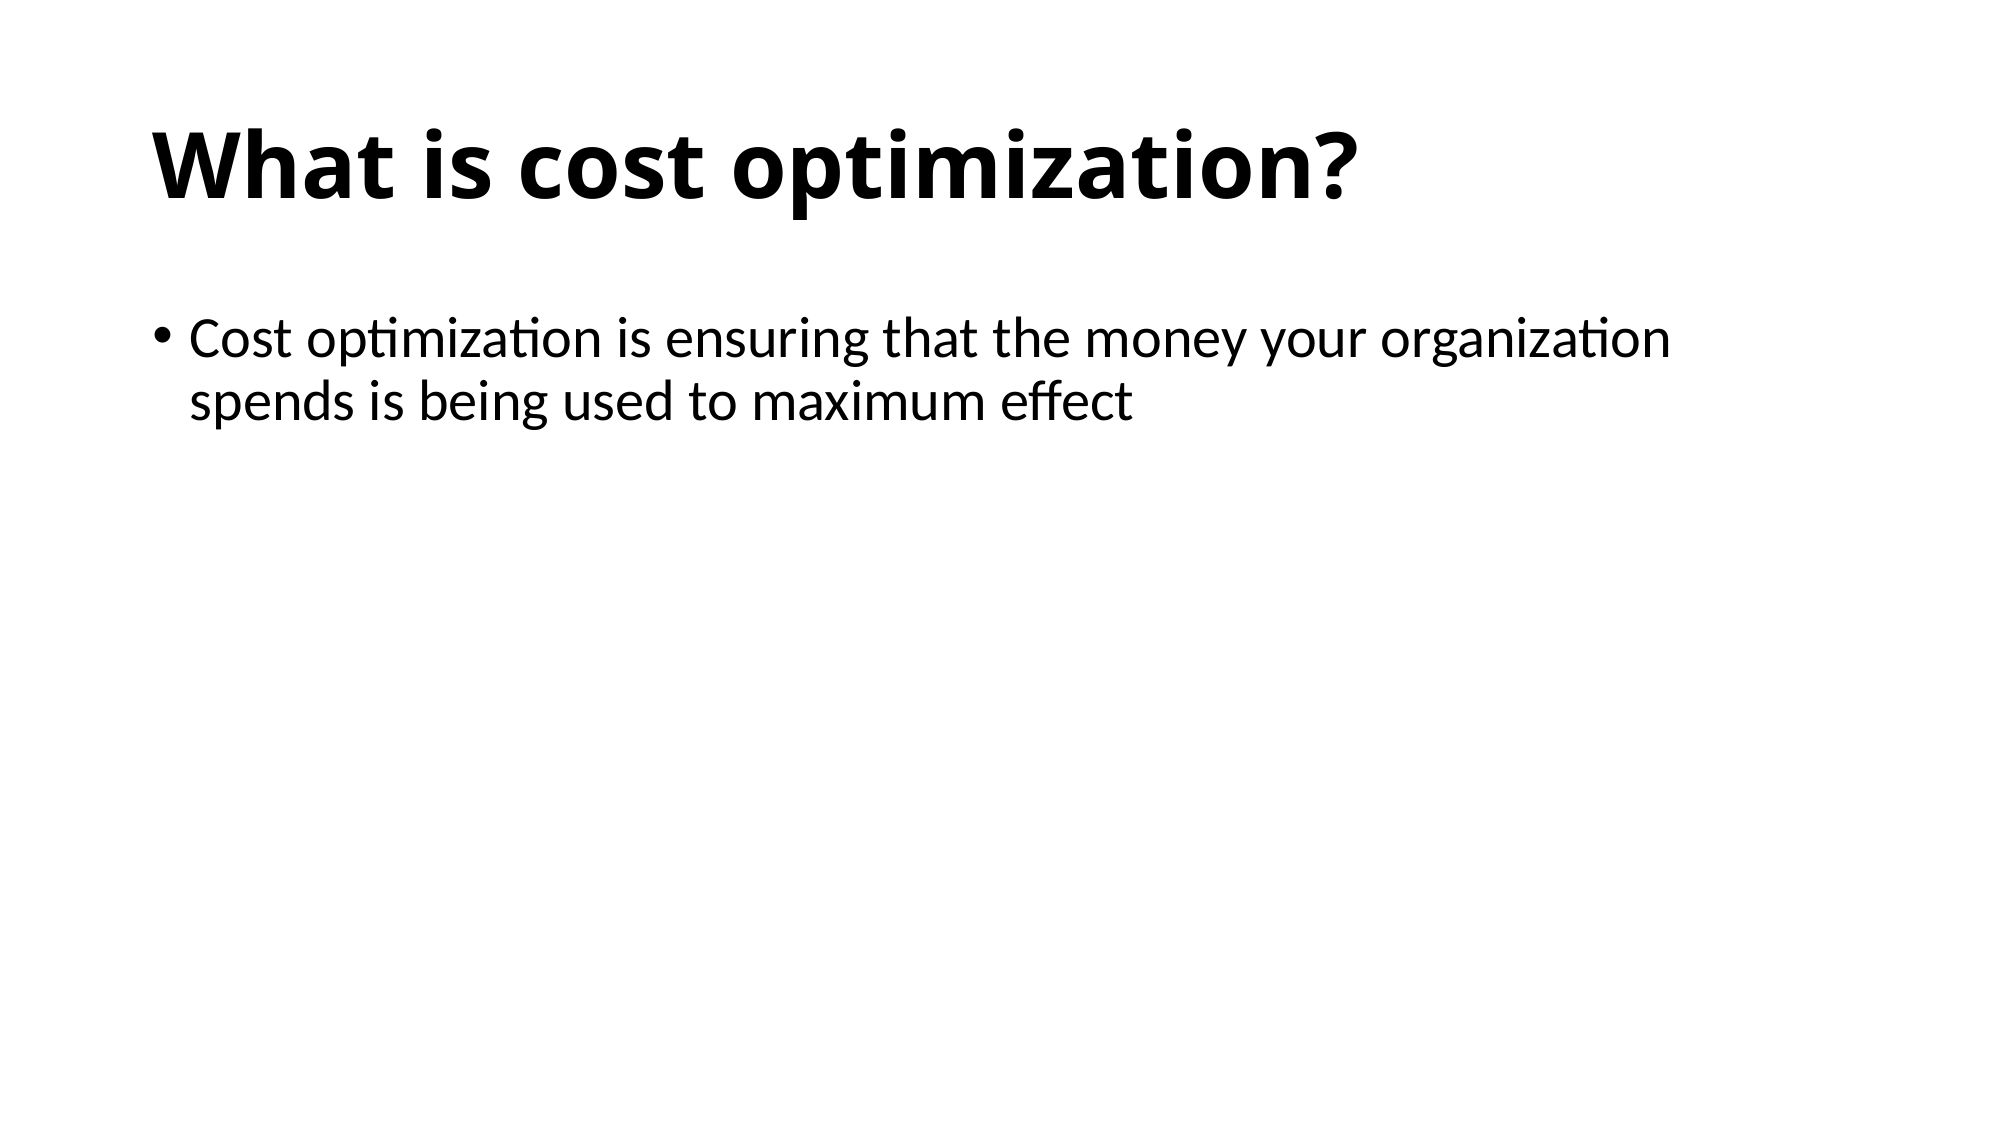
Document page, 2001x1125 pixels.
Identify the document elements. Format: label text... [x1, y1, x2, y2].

list Cost optimization is ensuring that the money your organization spends is being used to maximum effect [137, 299, 1863, 1014]
title What is cost optimization? [137, 59, 1863, 278]
